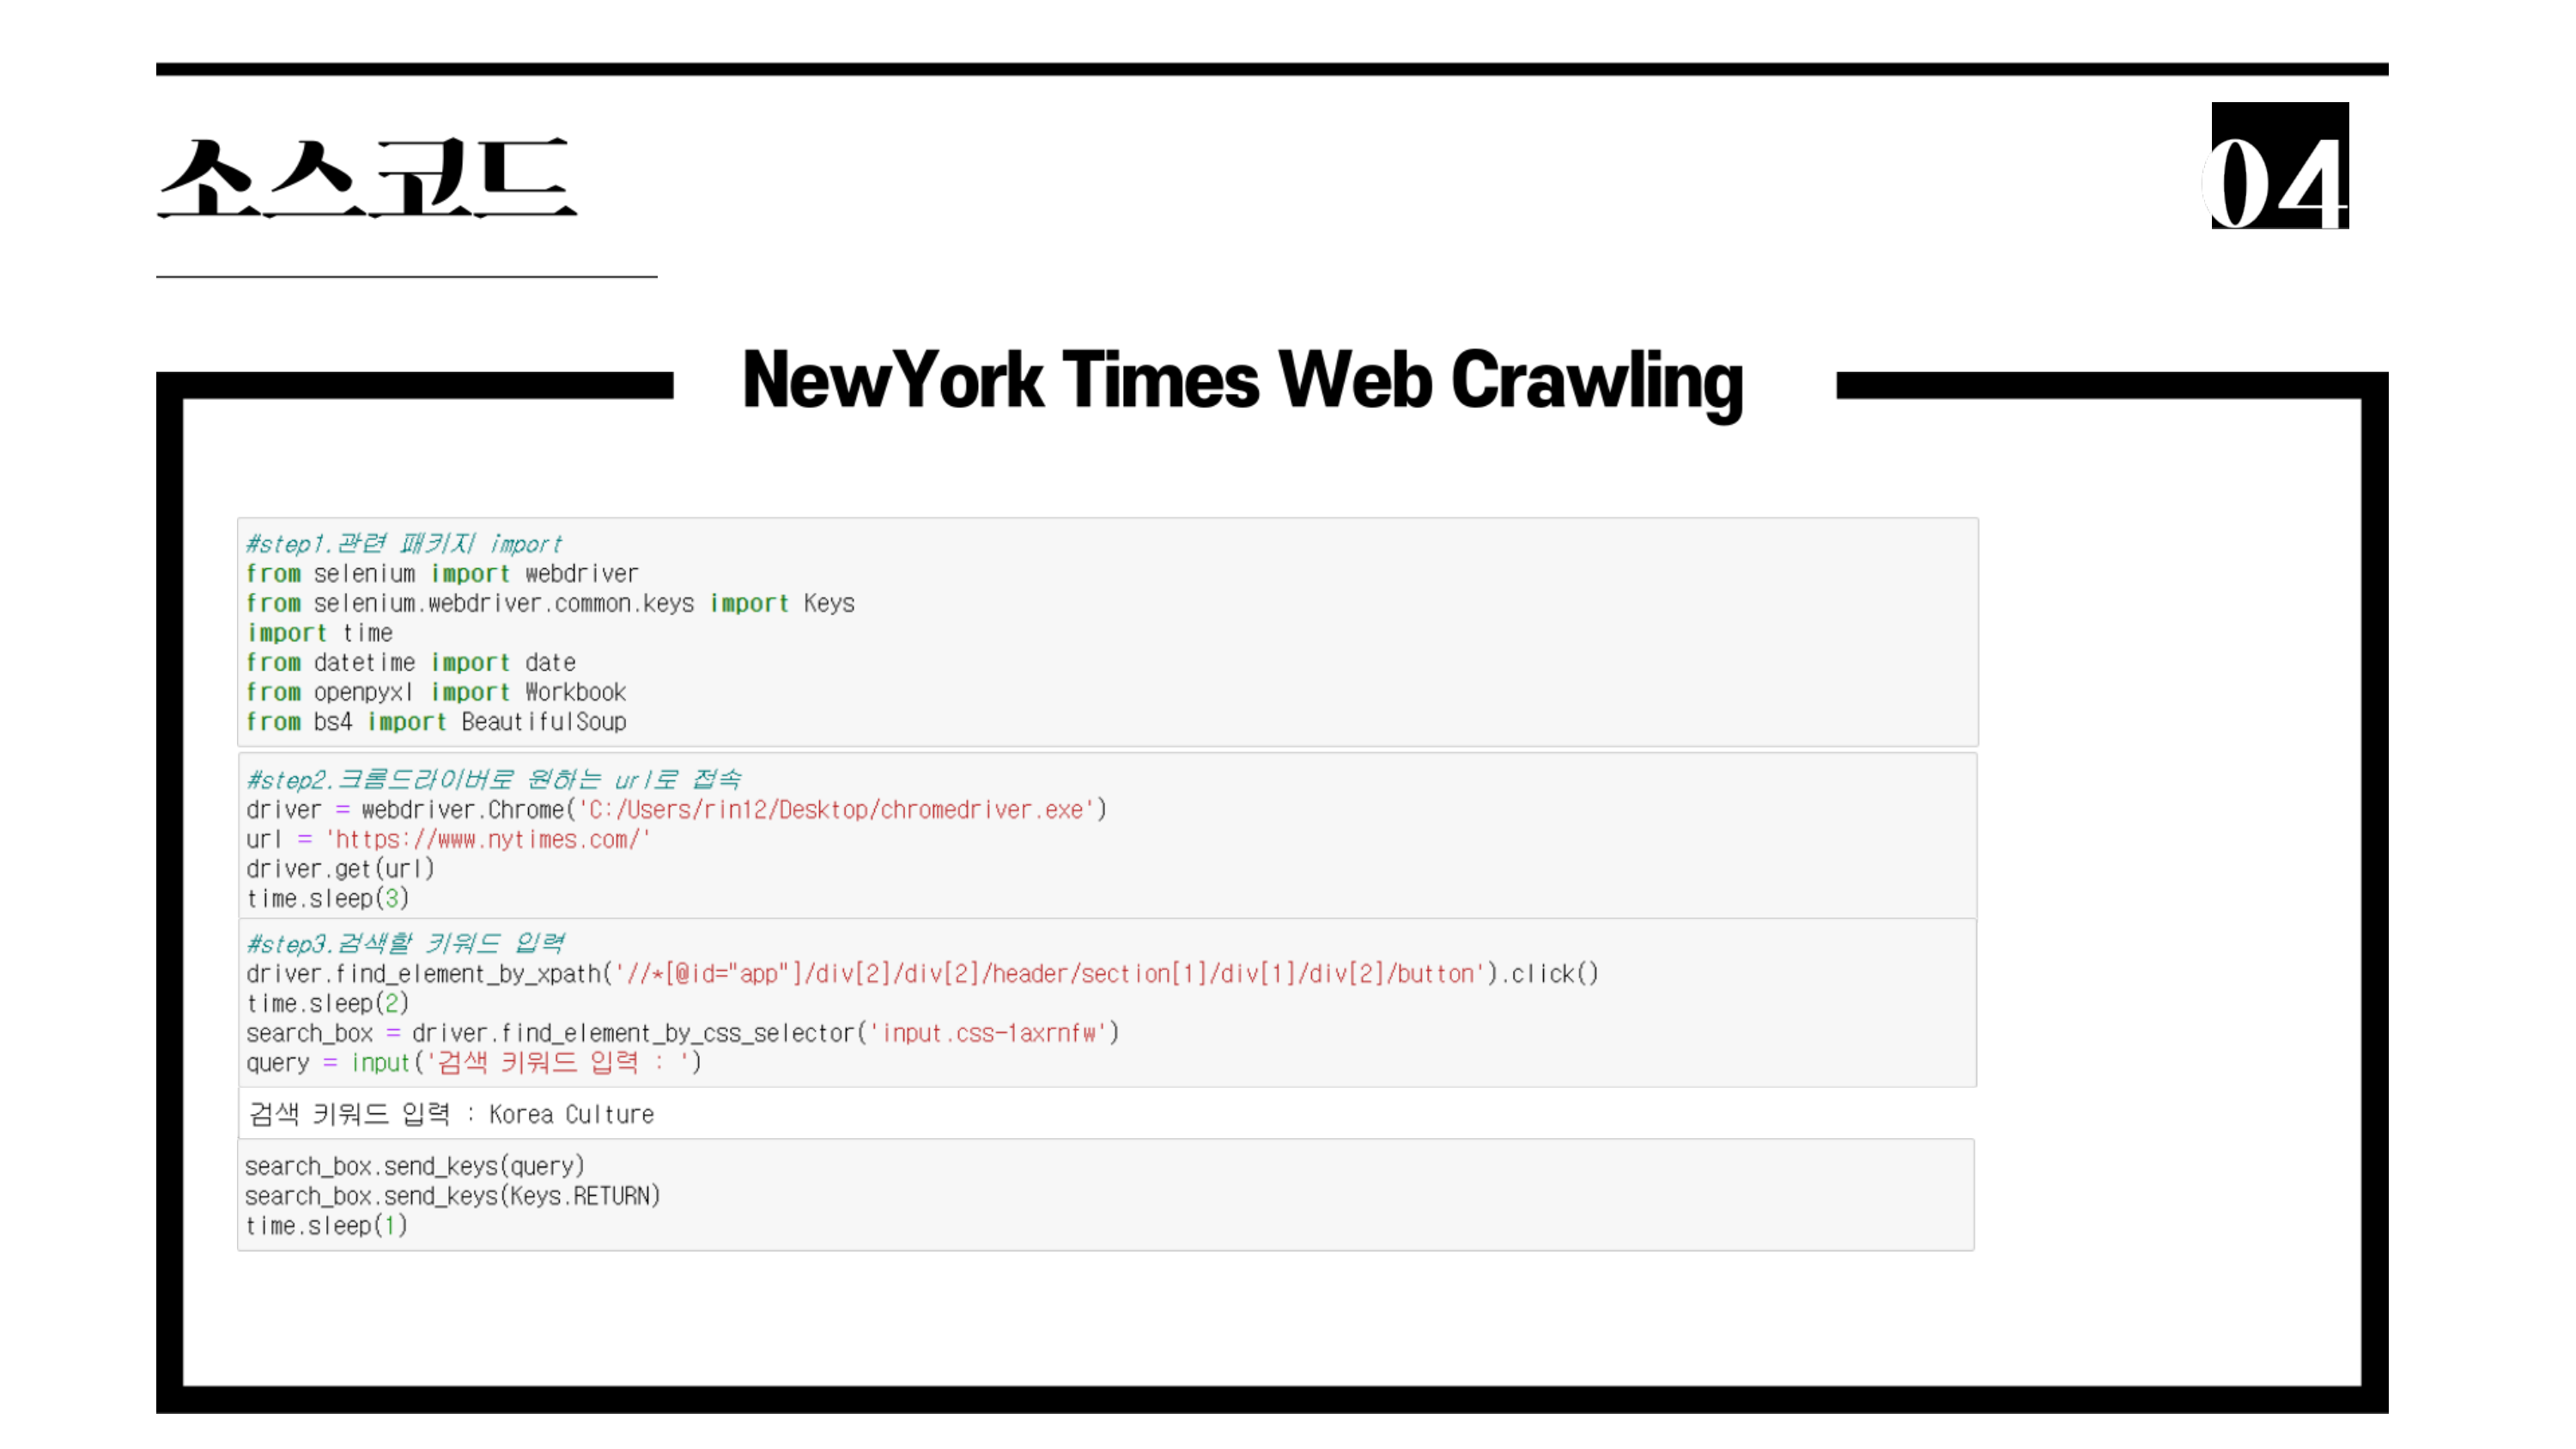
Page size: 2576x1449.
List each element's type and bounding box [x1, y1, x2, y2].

text_box [236, 1138, 1977, 1252]
picture [720, 316, 1777, 461]
text_box [236, 1088, 1981, 1139]
text_box [156, 43, 2390, 96]
text_box [636, 274, 658, 281]
text_box [236, 515, 1981, 748]
picture [2178, 83, 2405, 318]
text_box [236, 918, 1978, 1088]
picture [139, 85, 632, 320]
text_box [236, 749, 1981, 919]
text_box [156, 372, 2390, 1414]
